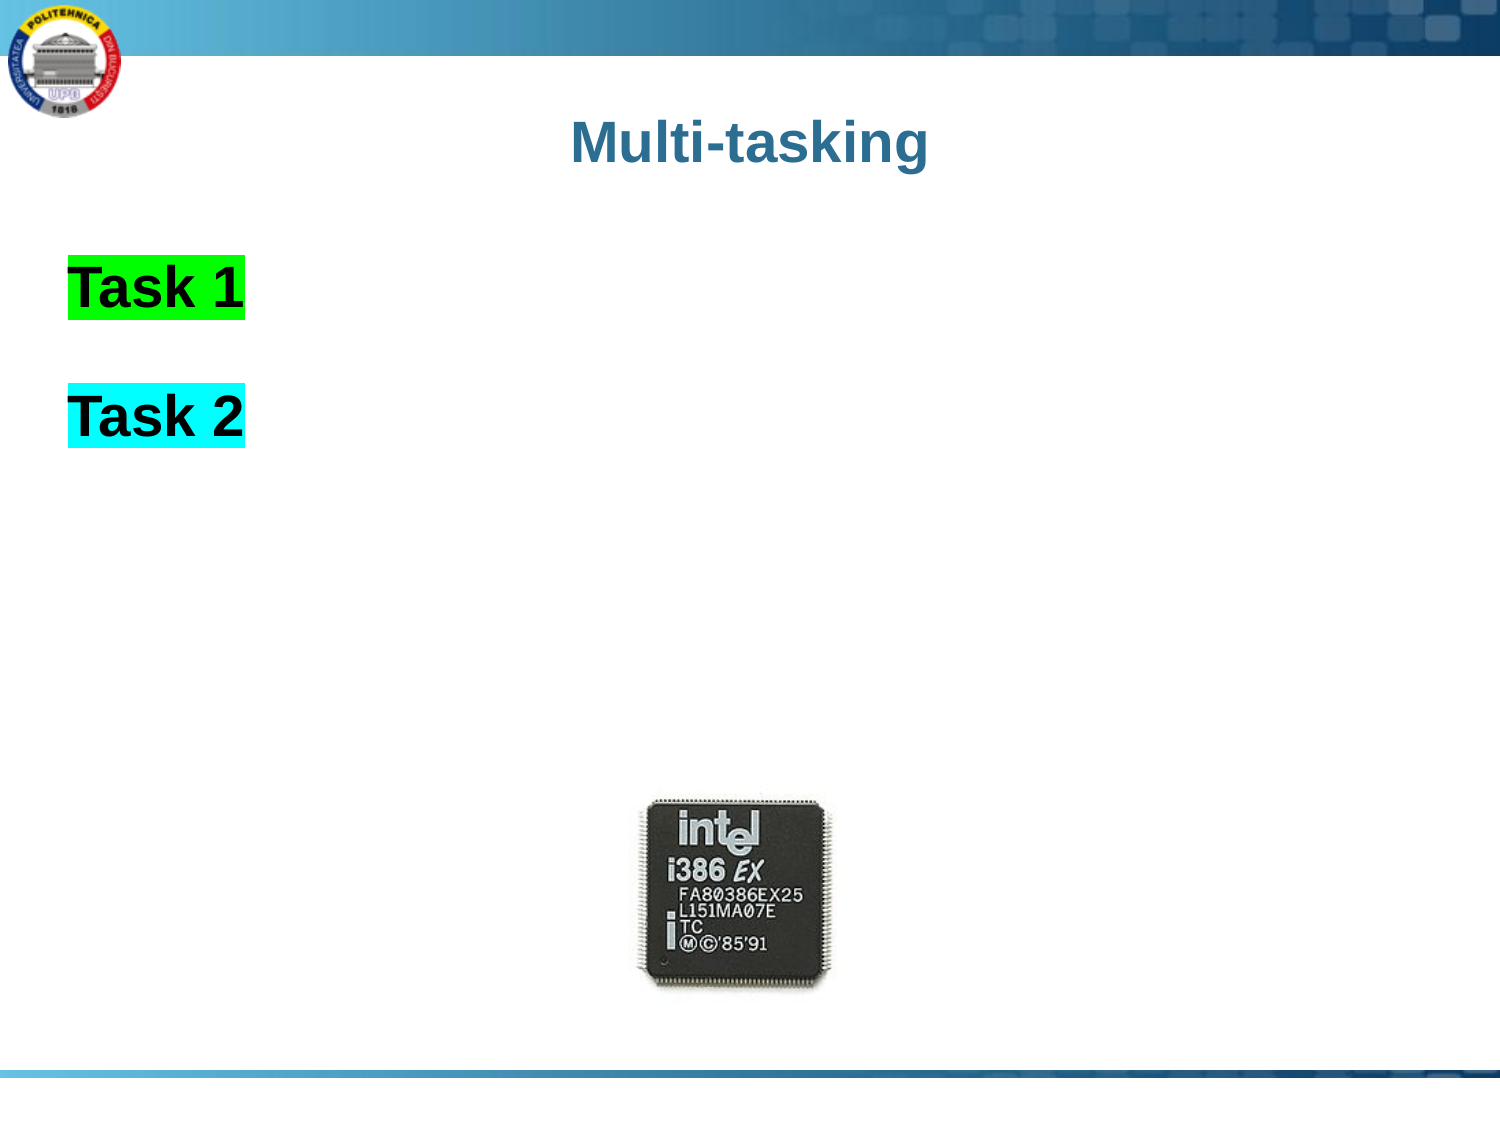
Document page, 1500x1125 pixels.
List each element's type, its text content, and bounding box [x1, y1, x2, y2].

picture [585, 739, 886, 1042]
title Multi-tasking [51, 102, 1449, 178]
picture [0, 1070, 1500, 1078]
text_box Task 2 [52, 370, 260, 456]
picture [0, 0, 1500, 118]
text_box Task 1 [52, 241, 260, 327]
